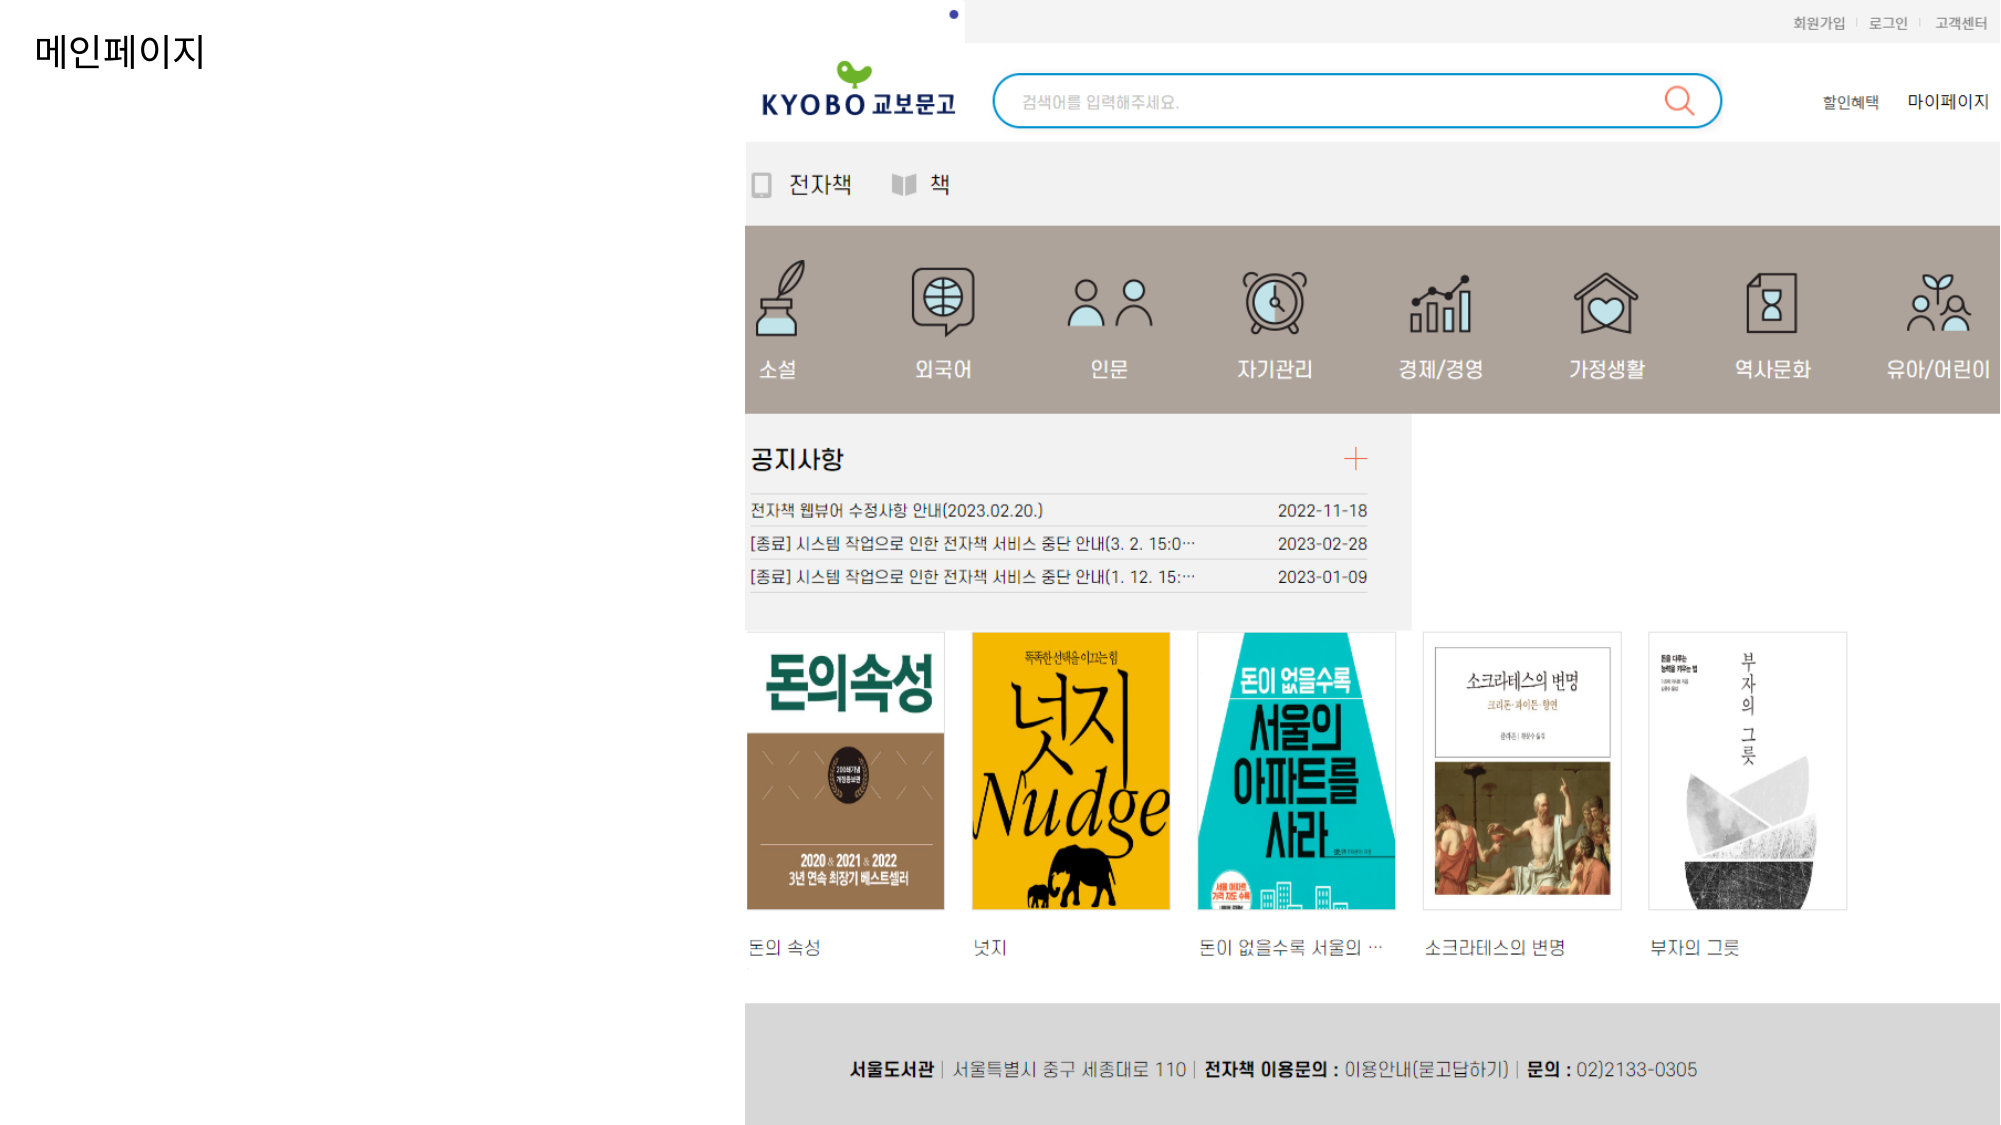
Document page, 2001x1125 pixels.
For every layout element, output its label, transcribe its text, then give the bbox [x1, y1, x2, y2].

text_box 메인페이지 [19, 21, 338, 82]
picture [745, 0, 2000, 1125]
